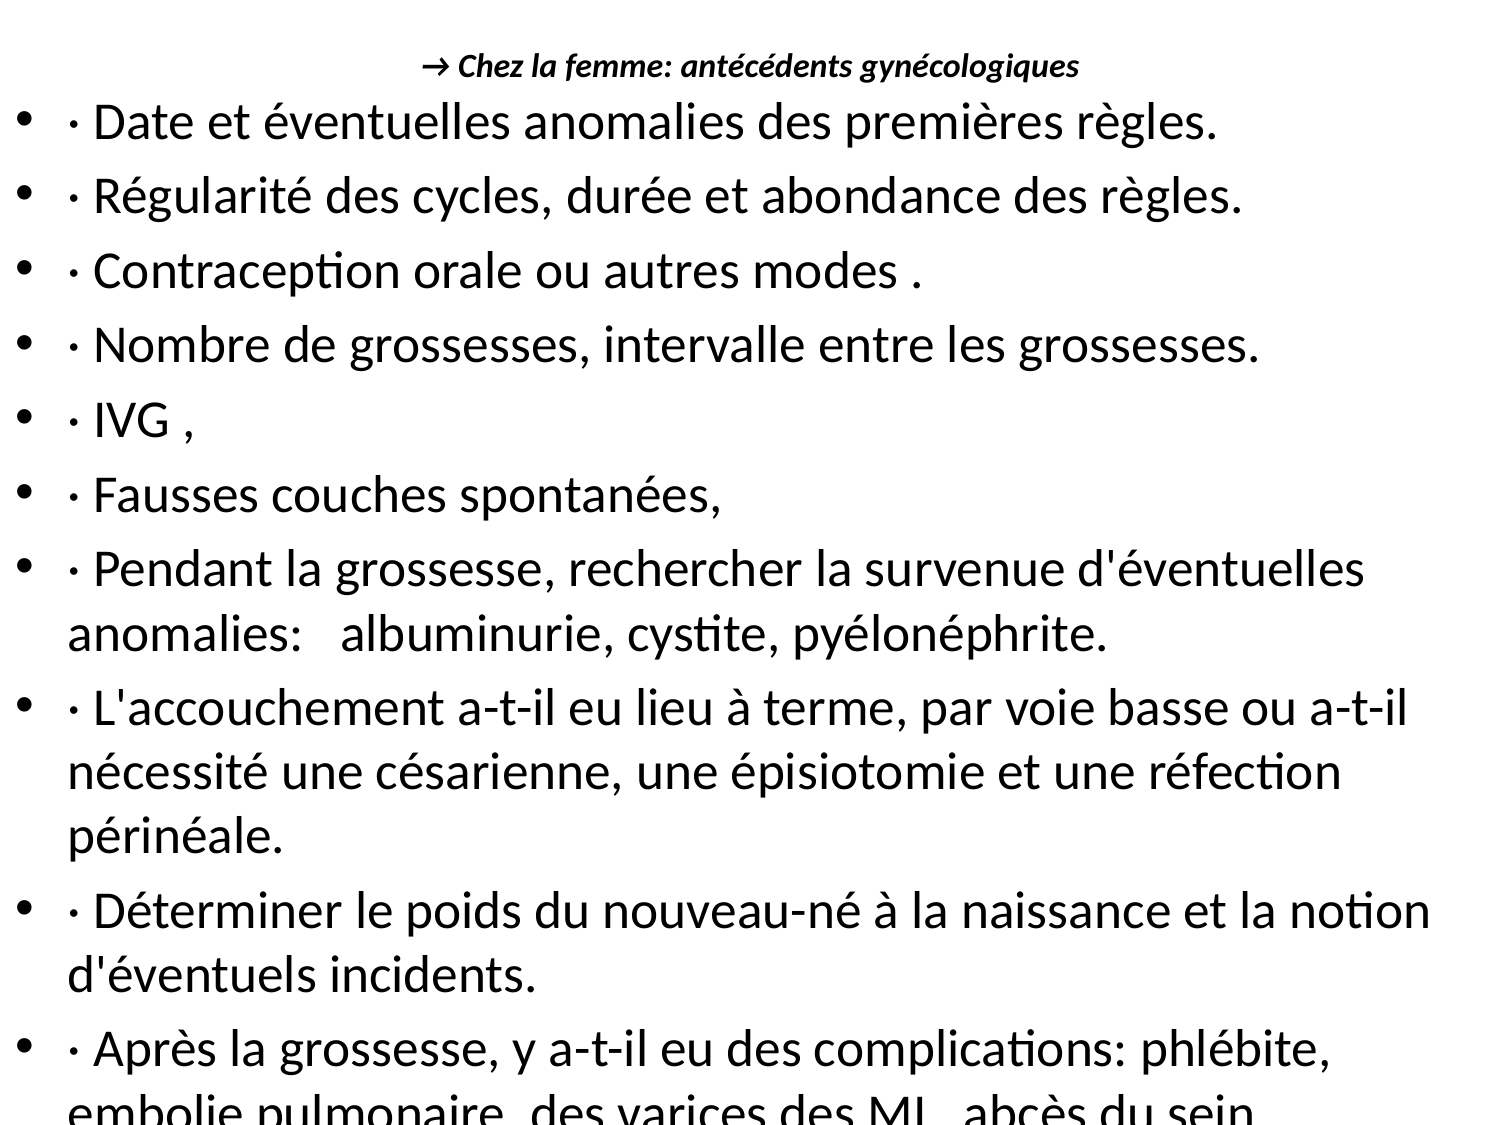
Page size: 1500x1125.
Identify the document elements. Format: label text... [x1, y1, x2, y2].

list · Date et éventuelles anomalies des premières règles. · Régularité des cycles, durée et abondance des règles. · Contraception orale ou autres modes . · Nombre de grossesses, intervalle entre les grossesses. · IVG , · Fausses couches spontanées, · Pendant la grossesse, rechercher la survenue d'éventuelles anomalies: albuminurie, cystite, pyélonéphrite. · L'accouchement a-t-il eu lieu à terme, par voie basse ou a-t-il nécessité une césarienne, une épisiotomie et une réfection périnéale. · Déterminer le poids du nouveau-né à la naissance et la notion d'éventuels incidents. · Après la grossesse, y a-t-il eu des complications: phlébite, embolie pulmonaire, des varices des MI. abcès du sein. [0, 78, 1500, 1125]
title → Chez la femme: antécédents gynécologiques [0, 35, 1500, 78]
